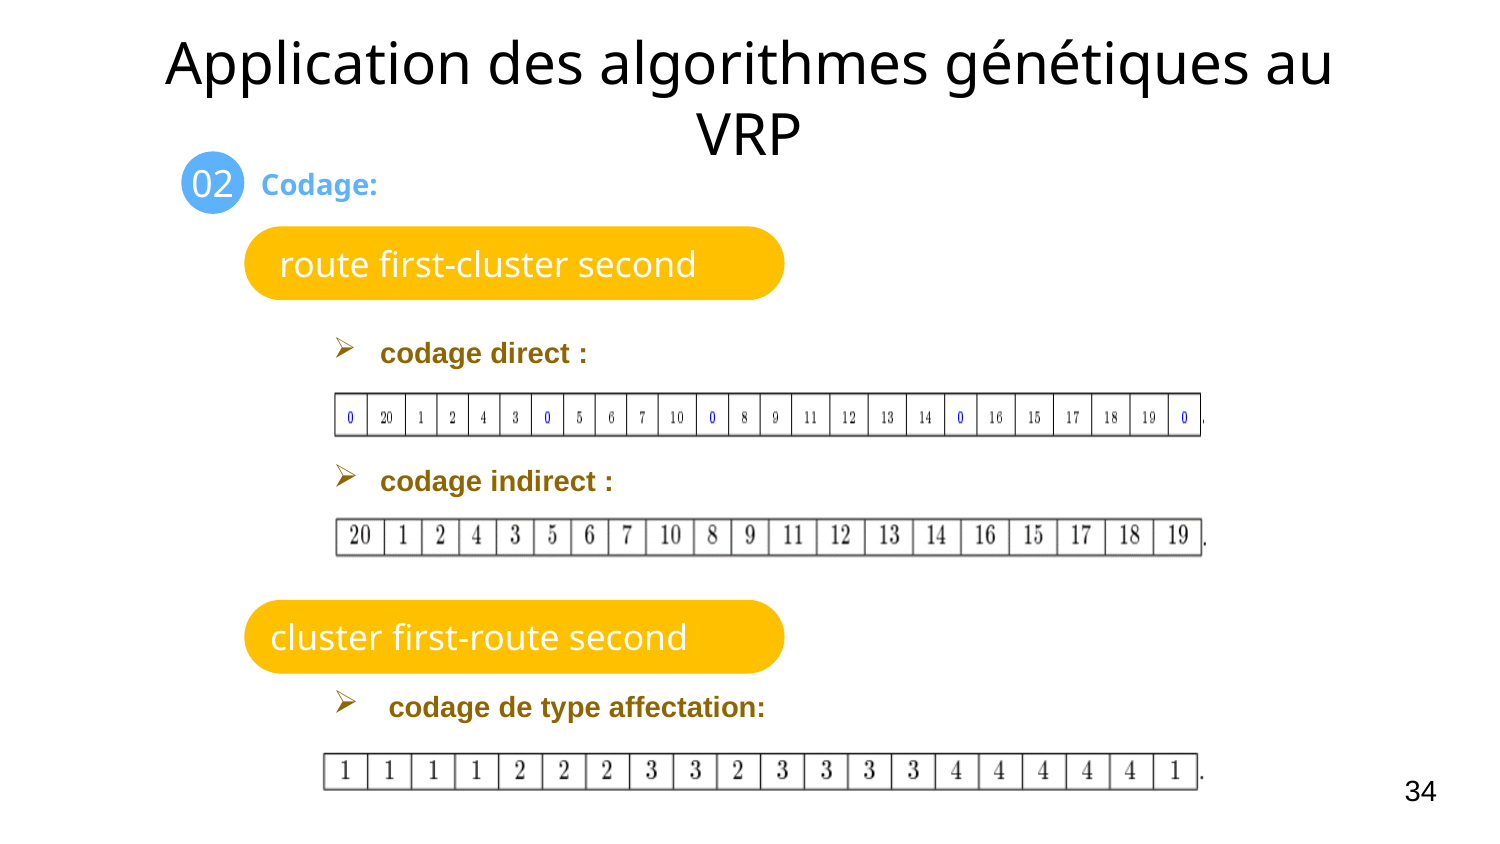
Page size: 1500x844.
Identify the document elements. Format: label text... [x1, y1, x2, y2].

text_box Codage: [244, 151, 393, 214]
text_box Application des algorithmes génétiques au VRP [116, 57, 1384, 137]
picture [330, 380, 1207, 445]
text_box codage indirect : [318, 454, 665, 505]
text_box 34 [1389, 764, 1480, 830]
text_box codage de type affectation: [318, 680, 819, 731]
text_box cluster first-route second [244, 599, 785, 674]
picture [330, 510, 1207, 563]
text_box 02 [181, 151, 244, 214]
text_box codage direct : [318, 326, 635, 377]
text_box route first-cluster second [244, 226, 785, 301]
picture [318, 743, 1207, 801]
